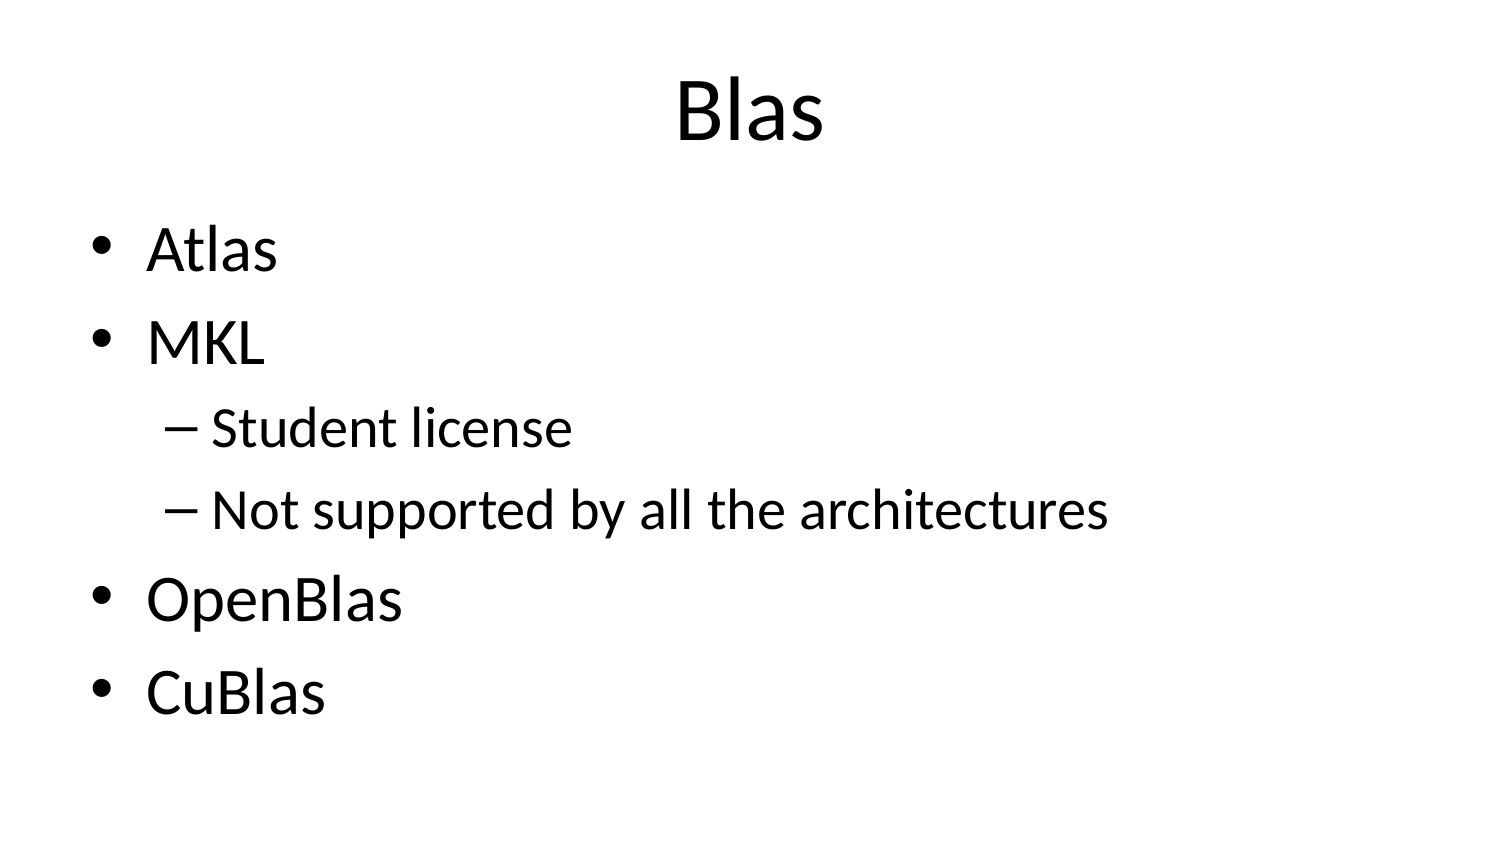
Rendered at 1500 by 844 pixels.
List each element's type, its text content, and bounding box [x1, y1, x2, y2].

title Blas [75, 33, 1425, 175]
list Atlas MKL Student license Not supported by all the architectures OpenBlas CuBlas [75, 196, 1425, 754]
